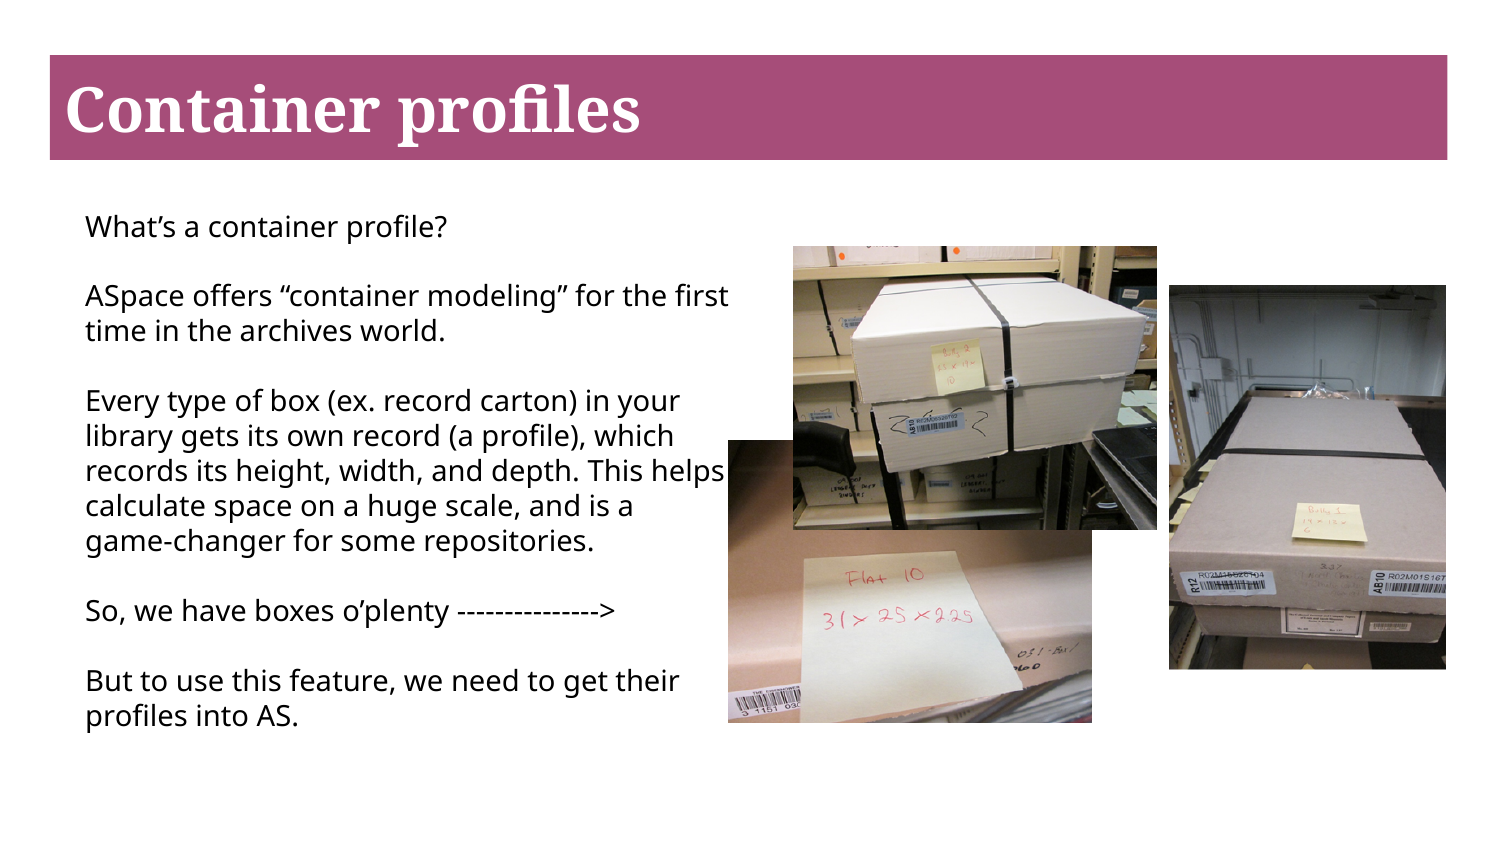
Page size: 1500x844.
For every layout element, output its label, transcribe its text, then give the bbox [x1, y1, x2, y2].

title Container profiles [49, 55, 1448, 160]
text_box What’s a container profile? ASpace offers “container modeling” for the first time in the archives world. Every type of box (ex. record carton) in your library gets its own record (a profile), which records its height, width, and depth. This helps calculate space on a huge scale, and is a game-changer for some repositories. So, we have boxes o’plenty ---------------> But to use this feature, we need to get their profiles into AS. [70, 192, 745, 776]
picture [728, 245, 1446, 723]
